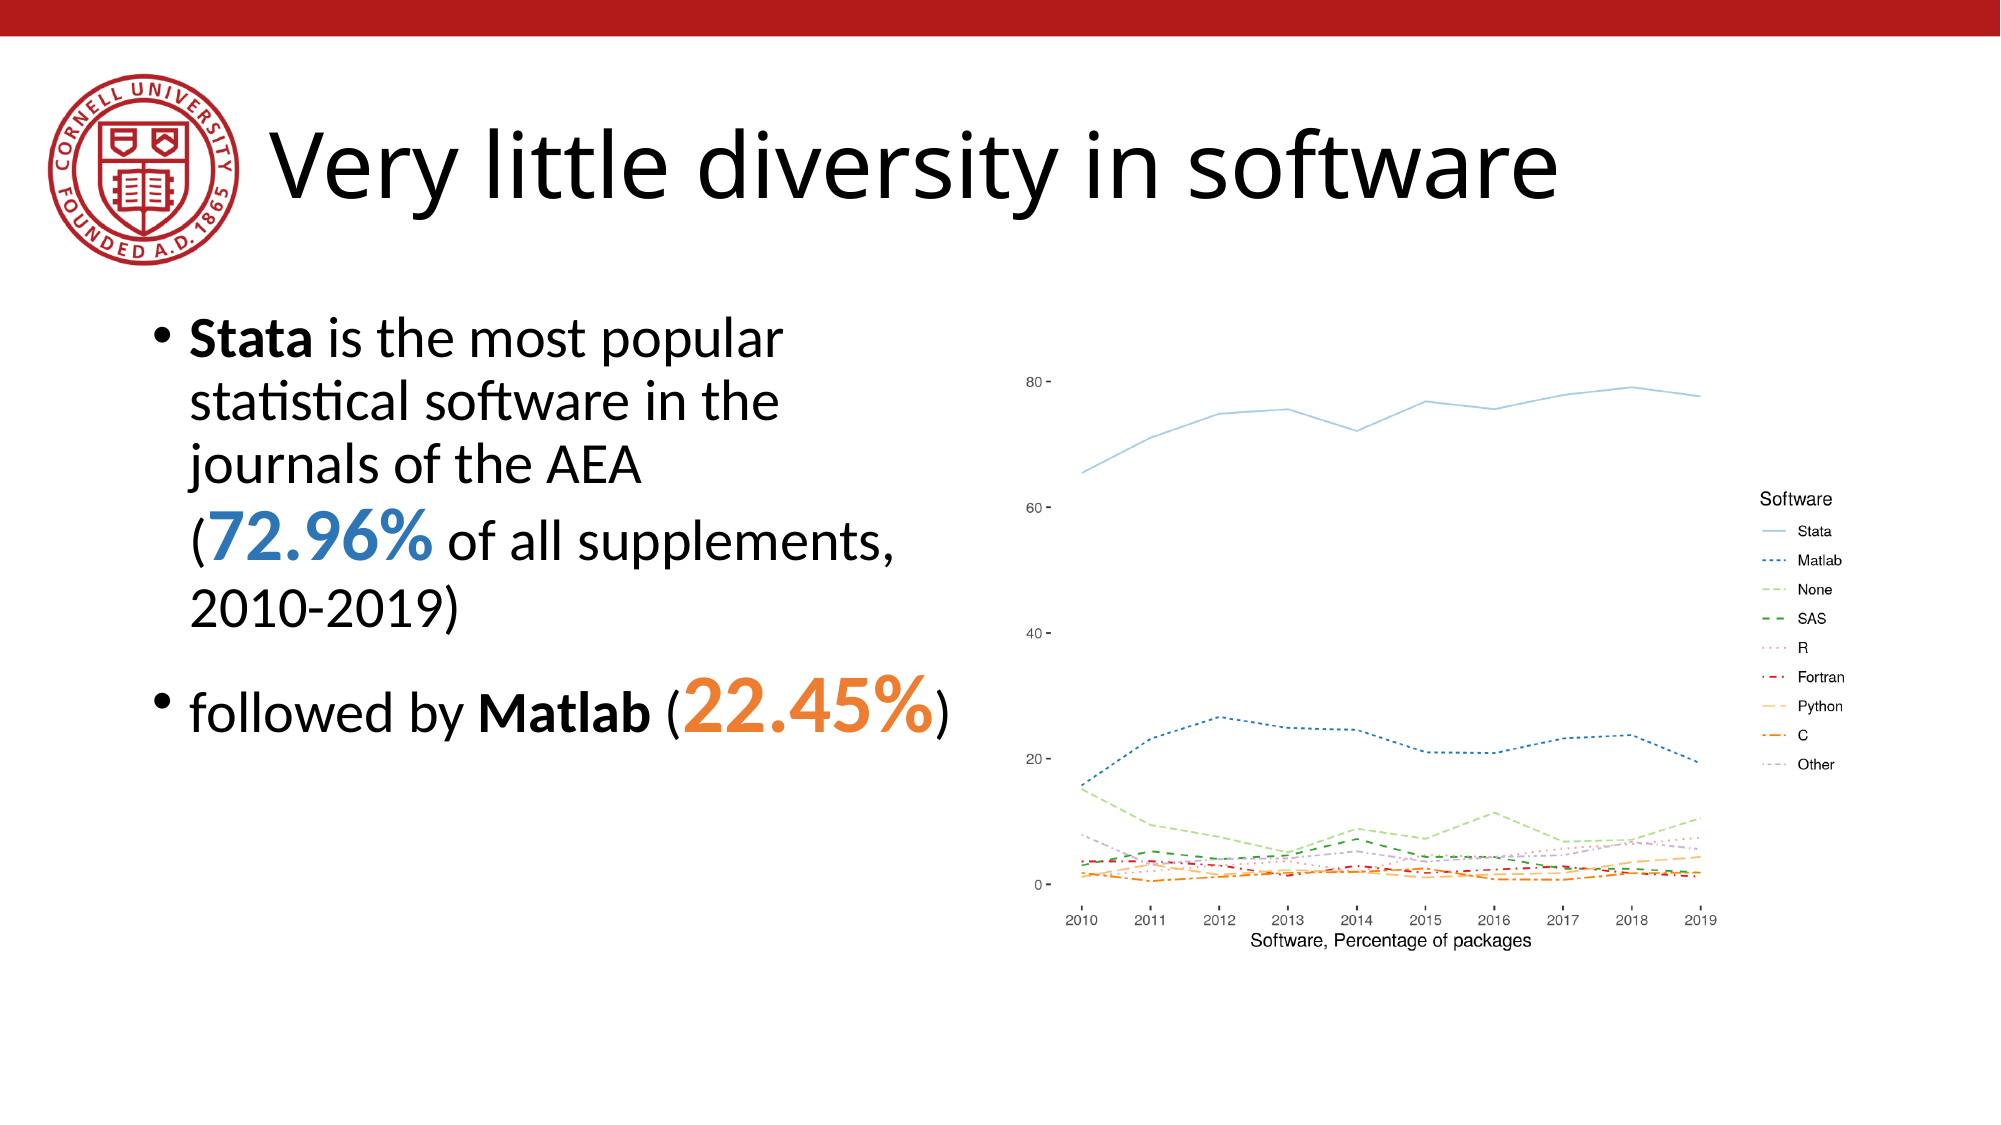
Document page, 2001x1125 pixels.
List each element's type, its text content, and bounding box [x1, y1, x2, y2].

list Stata is the most popular statistical software in the journals of the AEA (72.96% of all supplements, 2010-2019) followed by Matlab (22.45%) [137, 299, 988, 1014]
picture [39, 65, 254, 274]
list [1012, 353, 1863, 960]
title Very little diversity in software [254, 59, 1863, 278]
